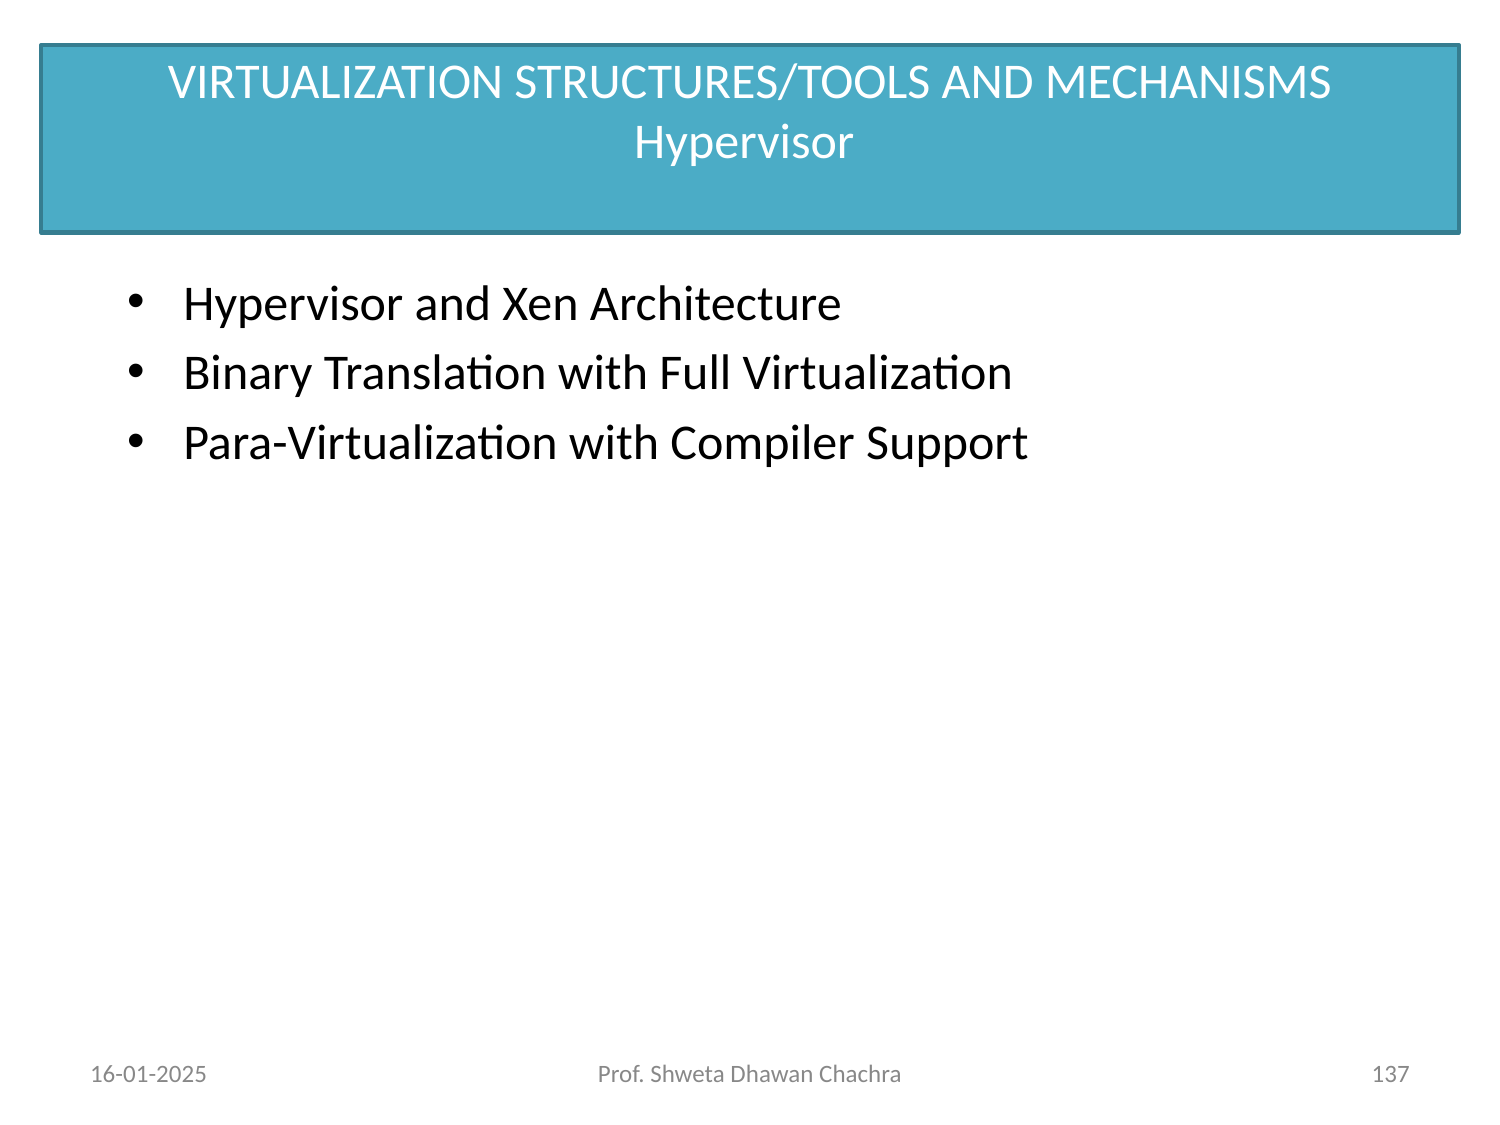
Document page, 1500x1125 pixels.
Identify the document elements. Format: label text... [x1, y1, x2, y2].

slide_number ‹#› [1074, 1042, 1425, 1103]
list Hypervisor and Xen Architecture Binary Translation with Full Virtualization Para-Virtualization with Compiler Support [112, 262, 1412, 1005]
footer Prof. Shweta Dhawan Chachra [512, 1042, 988, 1103]
title VIRTUALIZATION STRUCTURES/TOOLS AND MECHANISMS Hypervisor [41, 45, 1459, 233]
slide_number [75, 1042, 425, 1103]
